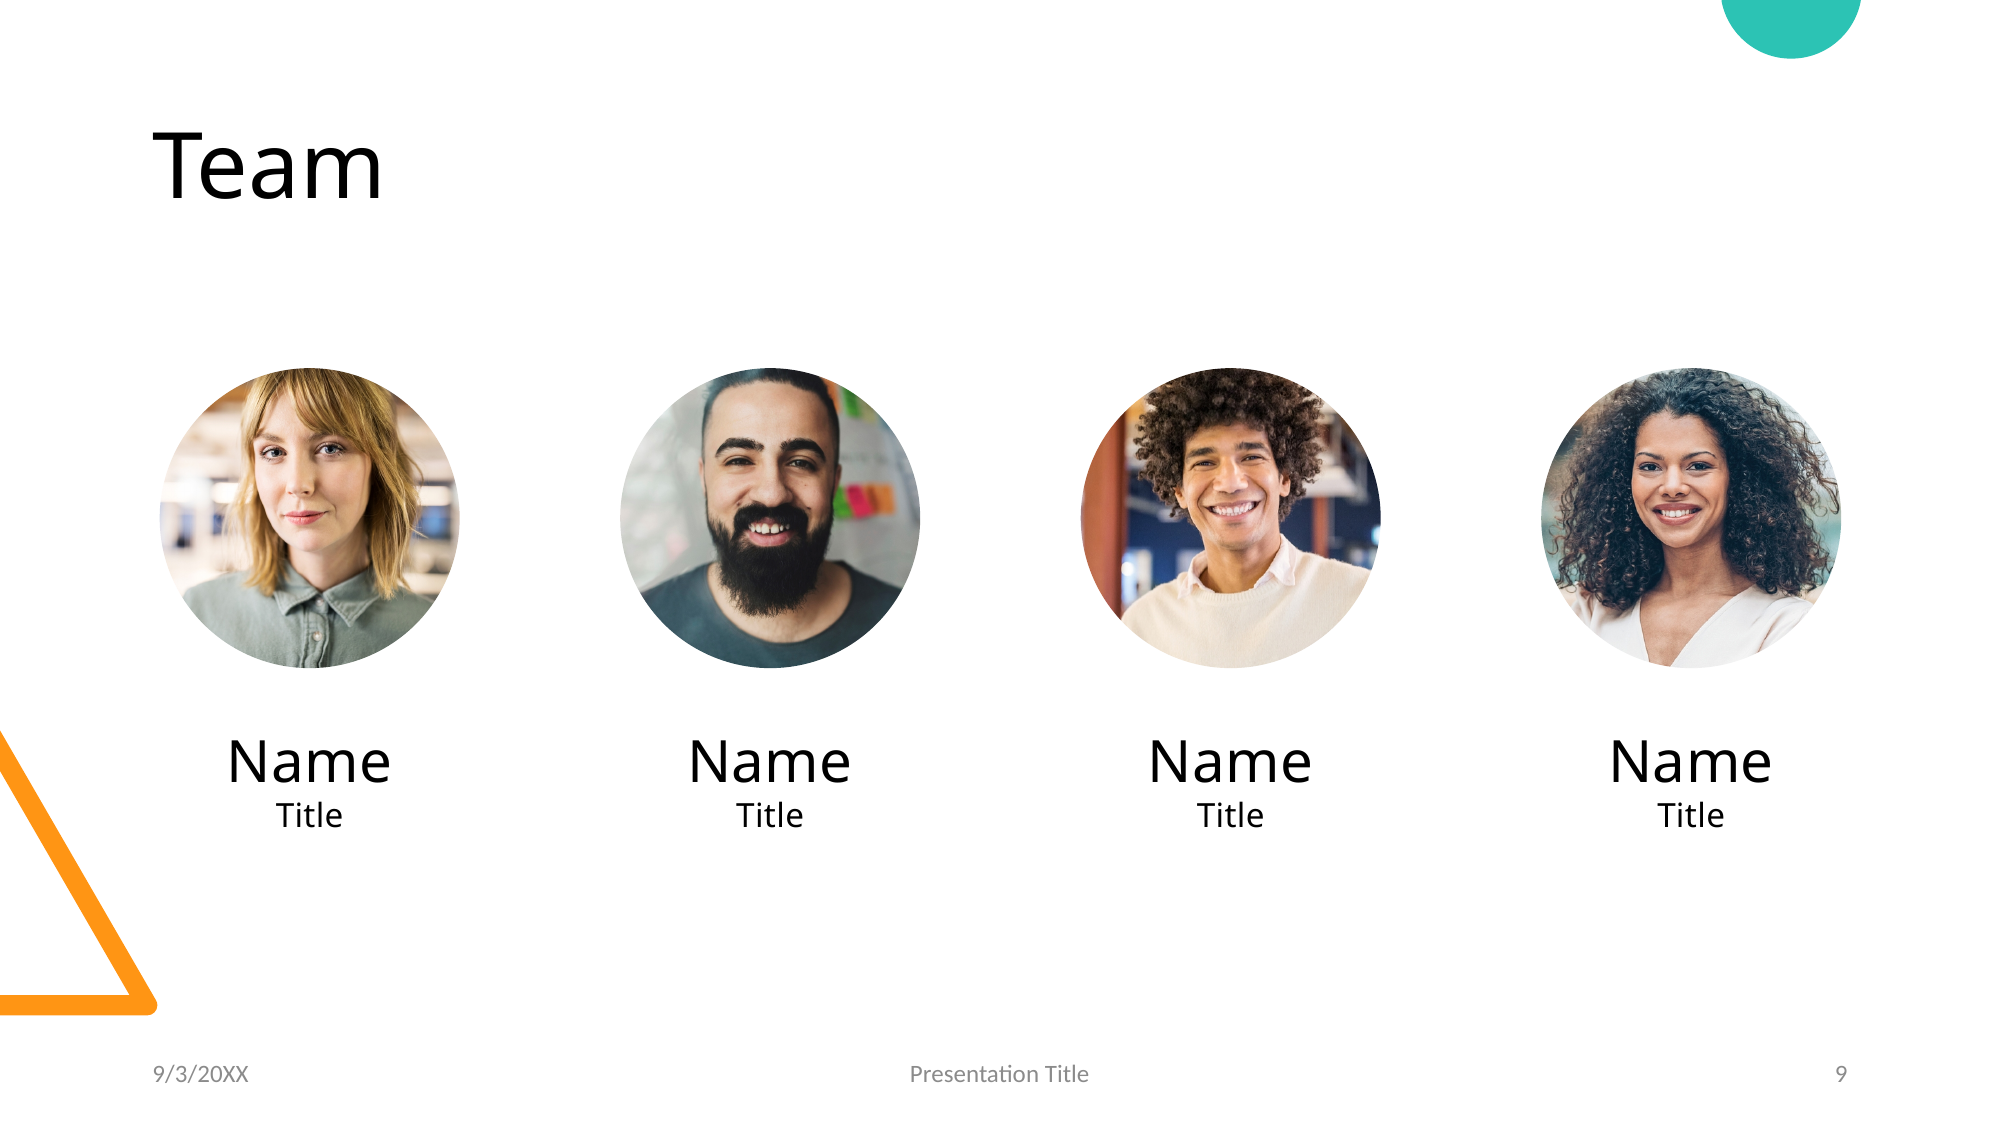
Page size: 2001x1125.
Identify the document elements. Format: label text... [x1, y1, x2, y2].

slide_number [137, 1042, 588, 1103]
slide_number 9 [1412, 1042, 1863, 1103]
footer Presentation Title [662, 1042, 1338, 1103]
title Team [137, 59, 1863, 239]
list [64, 239, 1937, 954]
